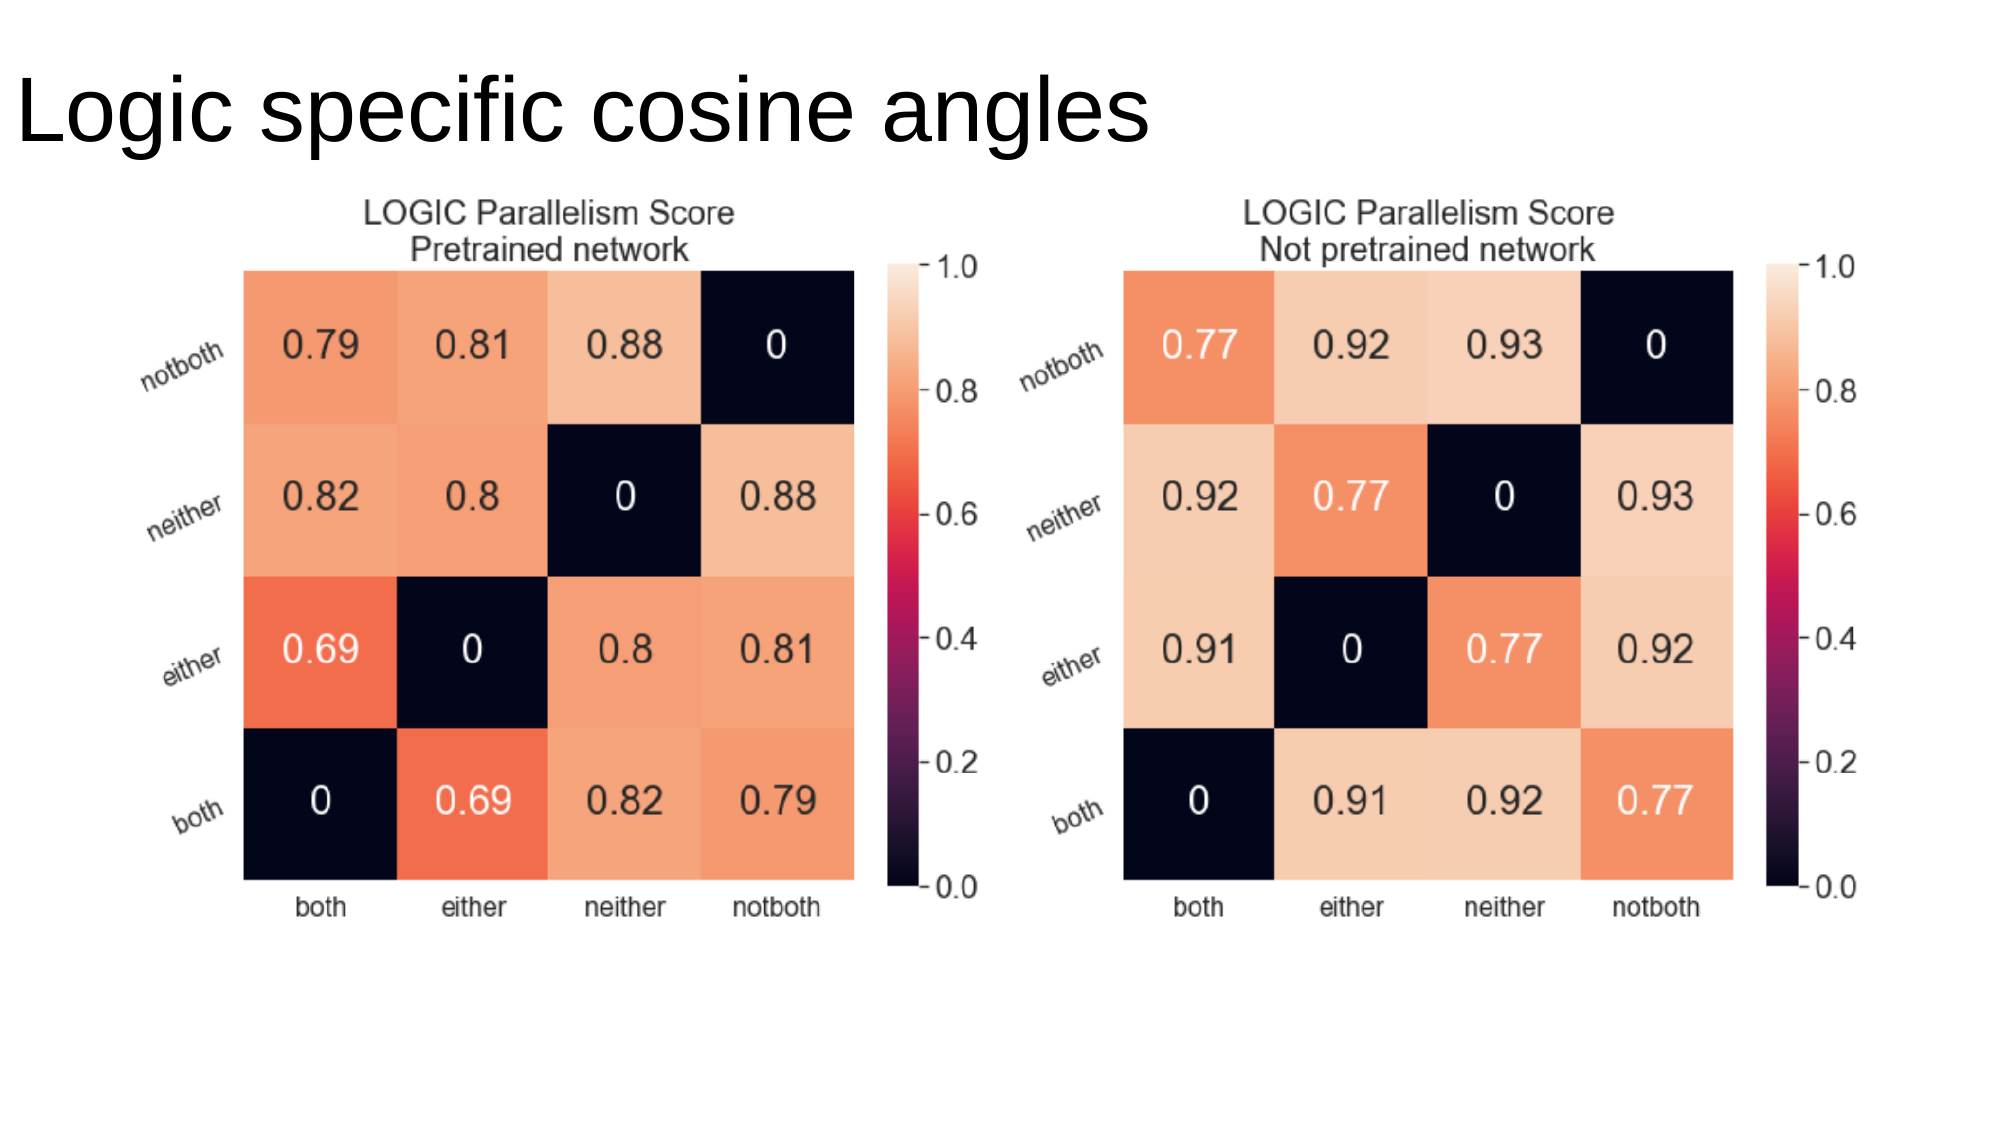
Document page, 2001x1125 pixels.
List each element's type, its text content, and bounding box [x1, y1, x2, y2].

picture [128, 189, 1872, 936]
title Logic specific cosine angles [0, 3, 1725, 221]
